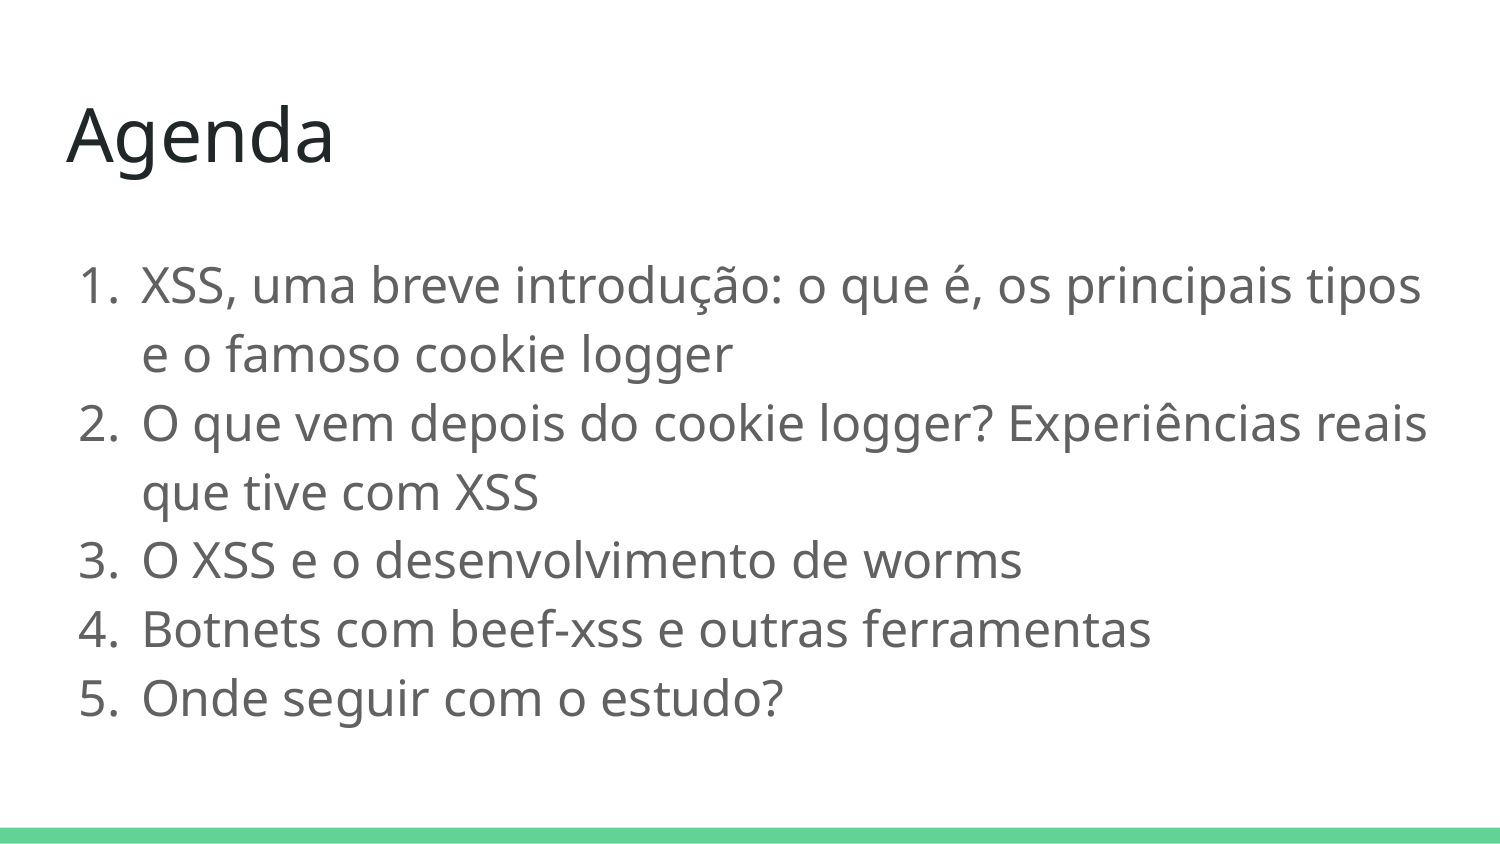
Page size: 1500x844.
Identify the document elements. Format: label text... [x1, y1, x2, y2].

list XSS, uma breve introdução: o que é, os principais tipos e o famoso cookie logger O que vem depois do cookie logger? Experiências reais que tive com XSS O XSS e o desenvolvimento de worms Botnets com beef-xss e outras ferramentas Onde seguir com o estudo? [51, 229, 1449, 750]
title Agenda [51, 72, 1449, 167]
